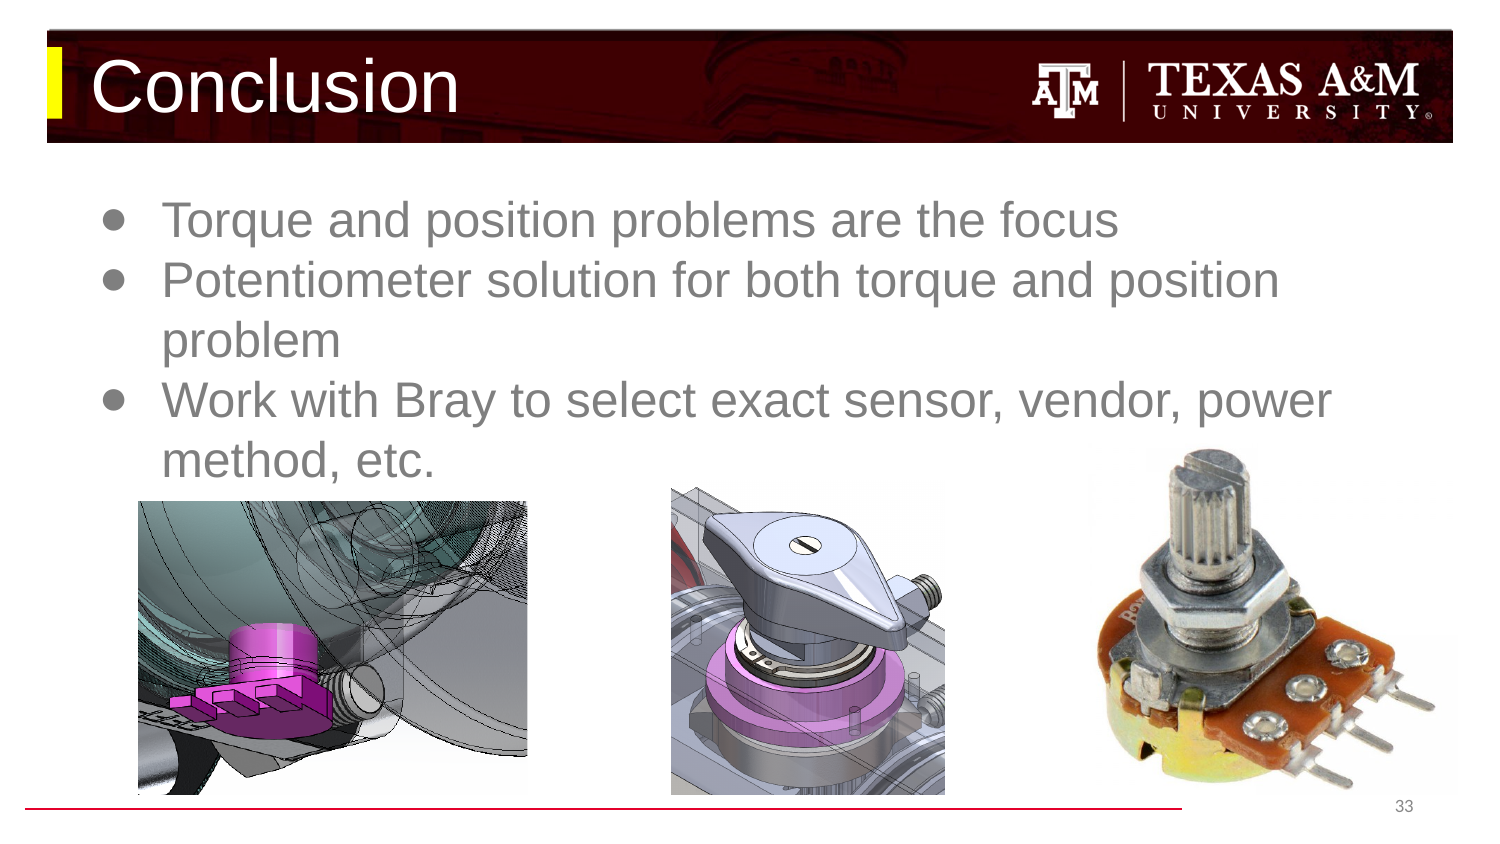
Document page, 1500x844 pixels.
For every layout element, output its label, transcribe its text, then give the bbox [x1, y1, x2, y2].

picture [47, 28, 79, 143]
picture [671, 480, 945, 795]
title Conclusion [79, 12, 1025, 154]
slide_number ‹#› [1074, 782, 1425, 827]
list Torque and position problems are the focus Potentiometer solution for both torque and position problem Work with Bray to select exact sensor, vendor, power method, etc. [75, 181, 1425, 754]
picture [1087, 442, 1458, 795]
picture [1025, 28, 1453, 143]
picture [137, 500, 528, 795]
